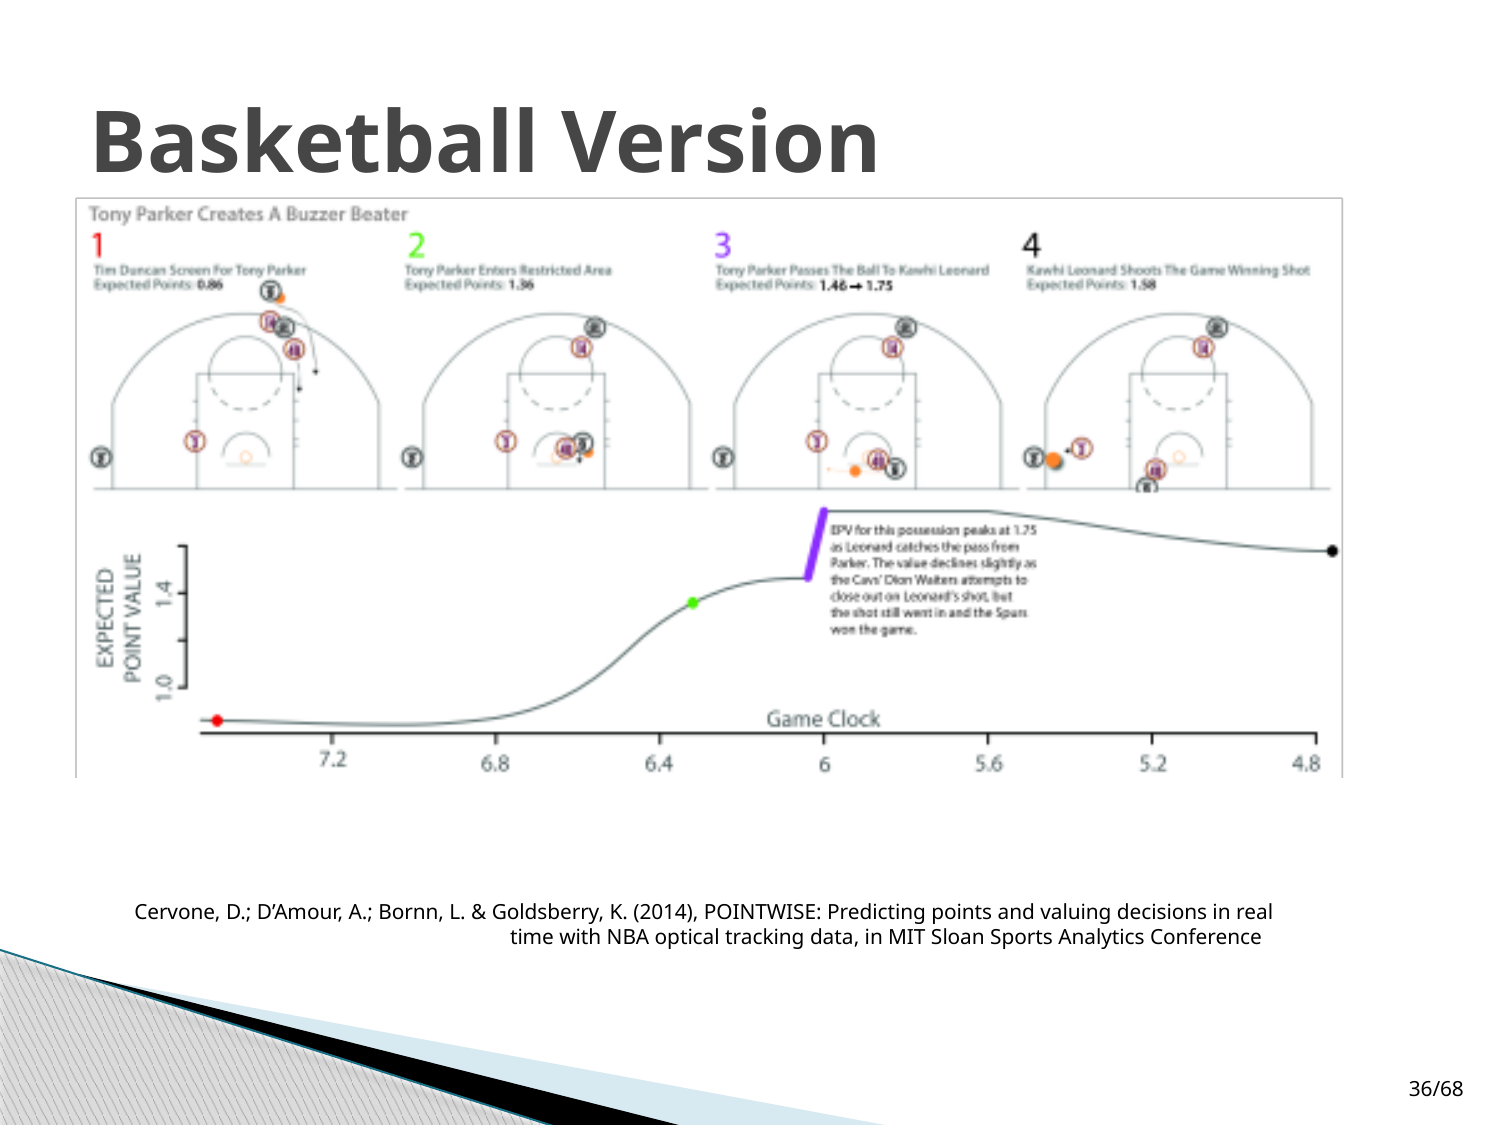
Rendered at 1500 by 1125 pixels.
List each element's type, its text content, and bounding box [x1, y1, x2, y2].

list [12, 112, 1363, 856]
title Basketball Version [75, 45, 1425, 233]
slide_number 36/68 [1376, 1051, 1479, 1112]
footer Cervone, D.; D’Amour, A.; Bornn, L. & Goldsberry, K. (2014), POINTWISE: Predicting points and valuing decisions in real time with NBA optical tracking data, in MIT Sloan Sports Analytics Conference [100, 867, 1288, 957]
